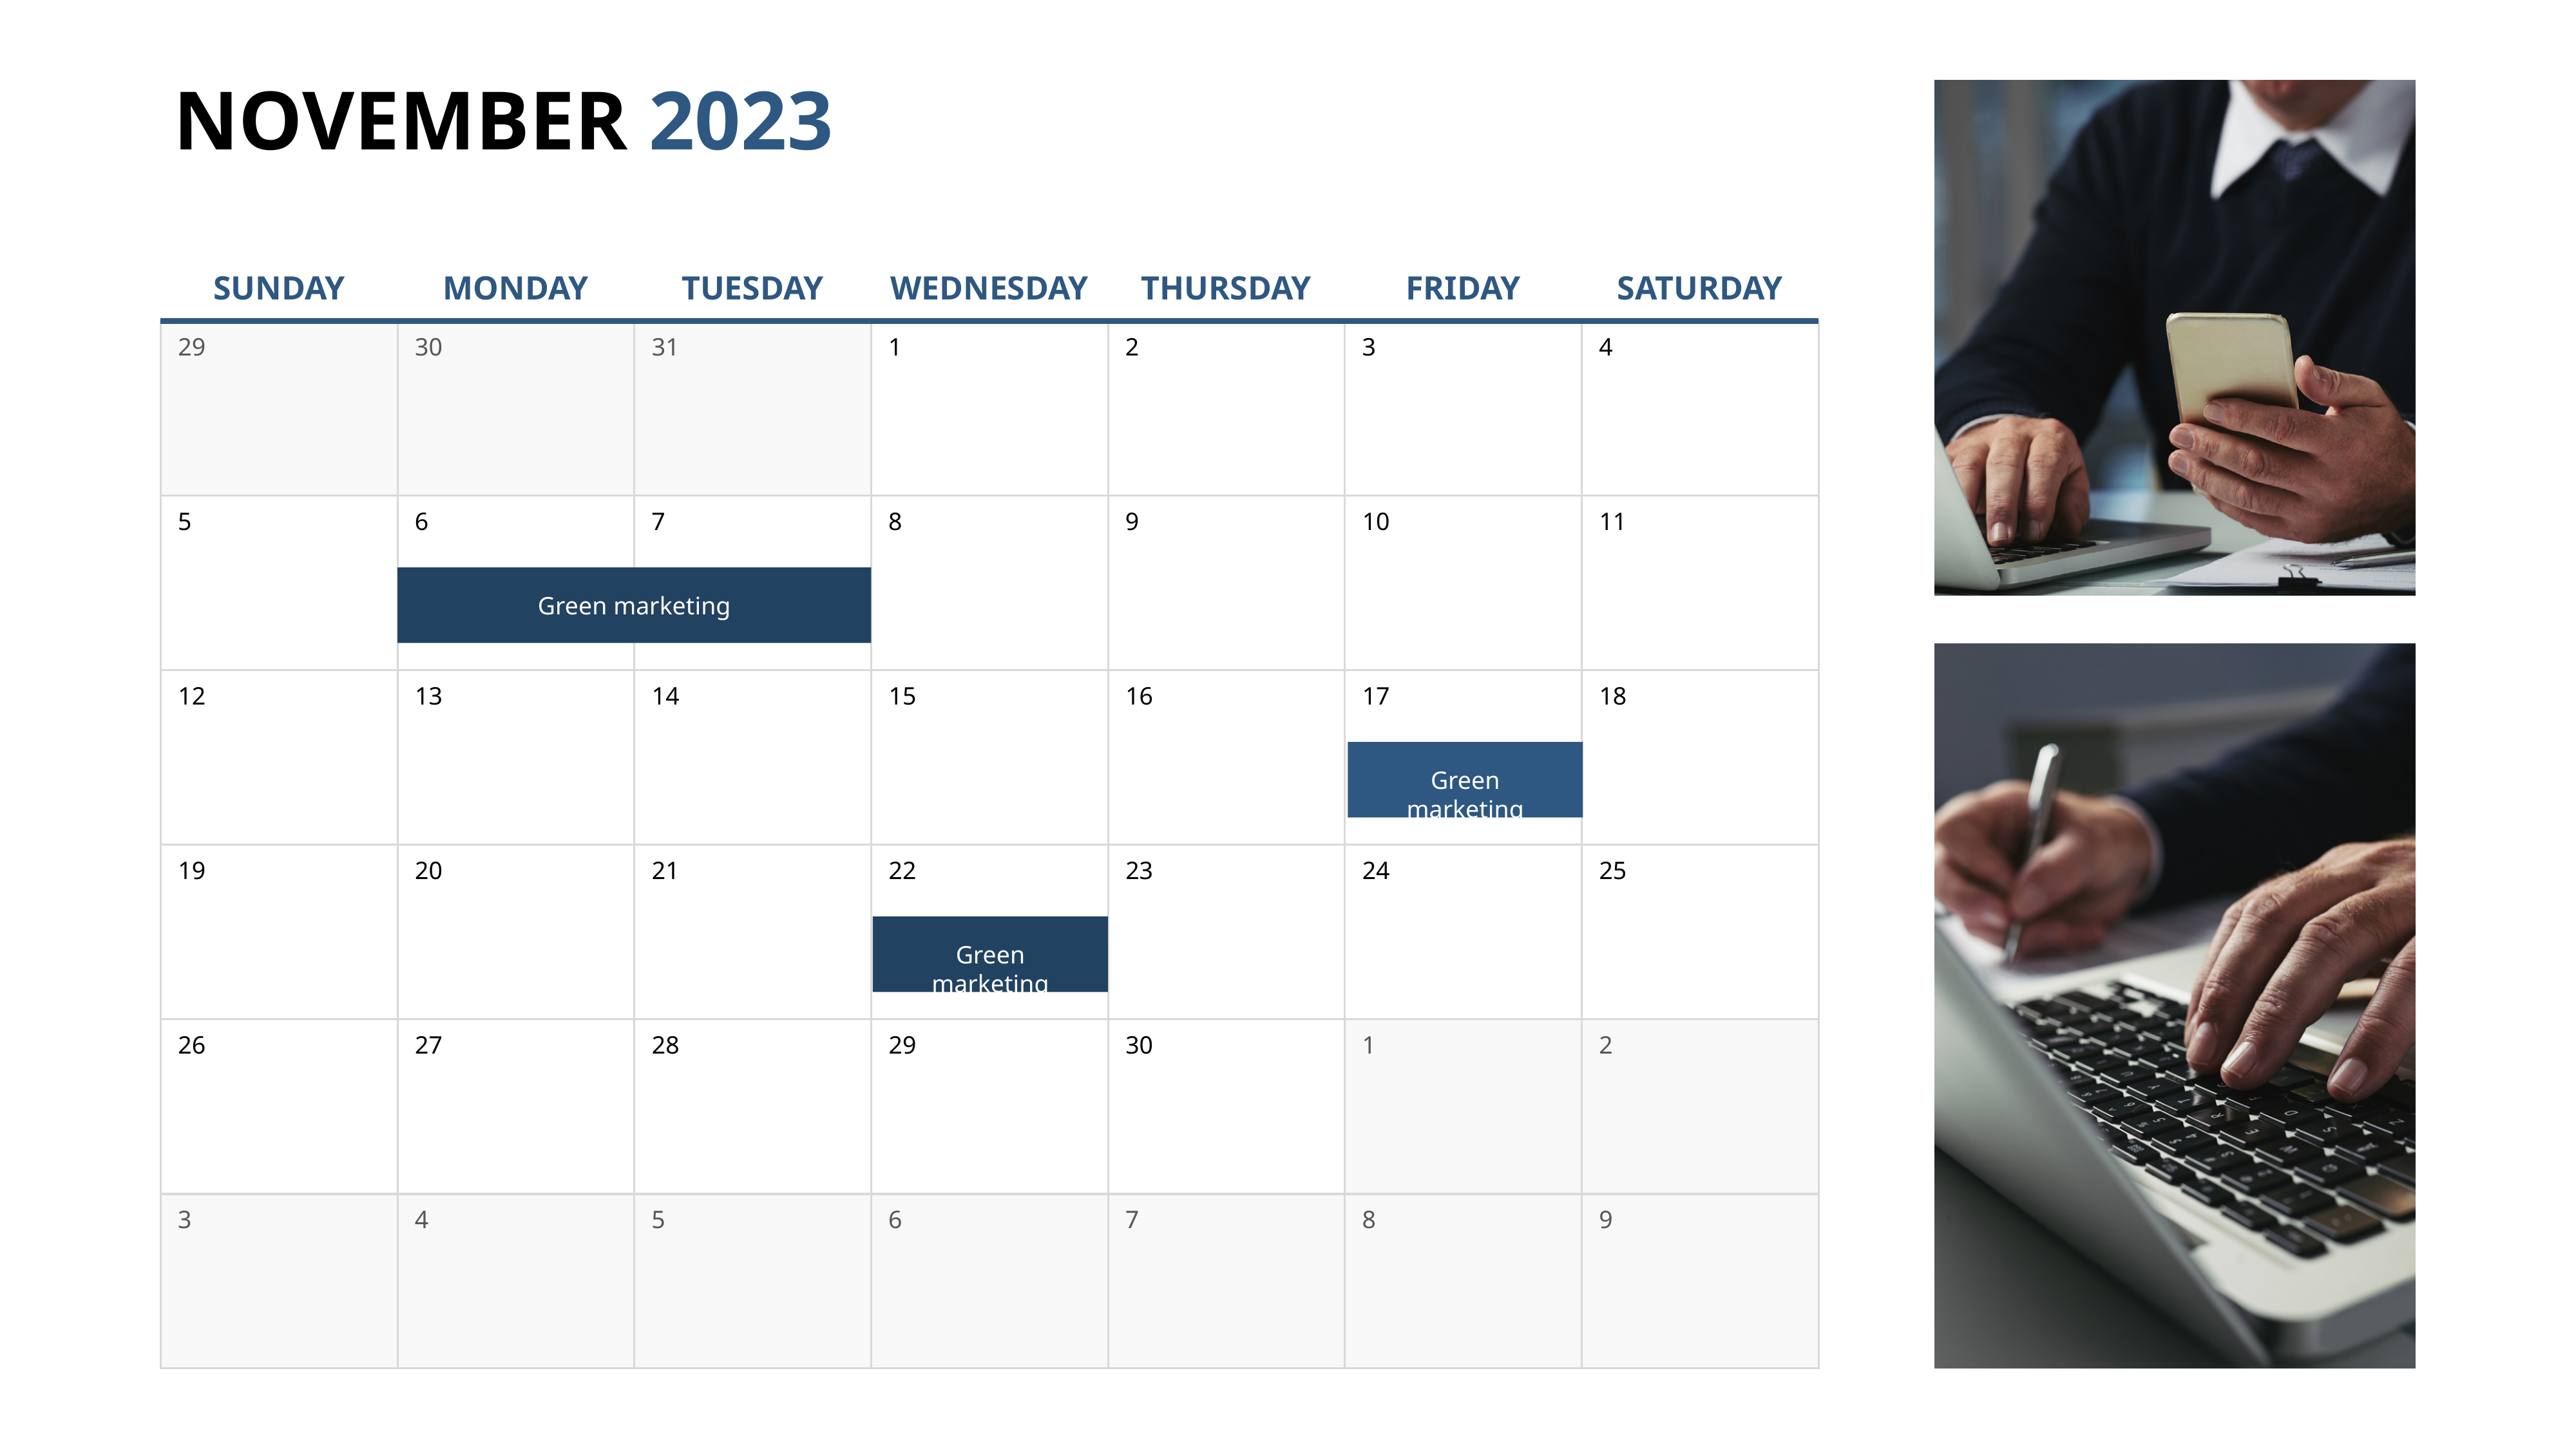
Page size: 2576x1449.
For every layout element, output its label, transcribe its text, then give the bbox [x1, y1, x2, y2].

picture [1934, 643, 2416, 1368]
picture [1934, 80, 2416, 596]
text_box NOVEMBER 2023 [164, 64, 843, 171]
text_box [160, 262, 1819, 1368]
